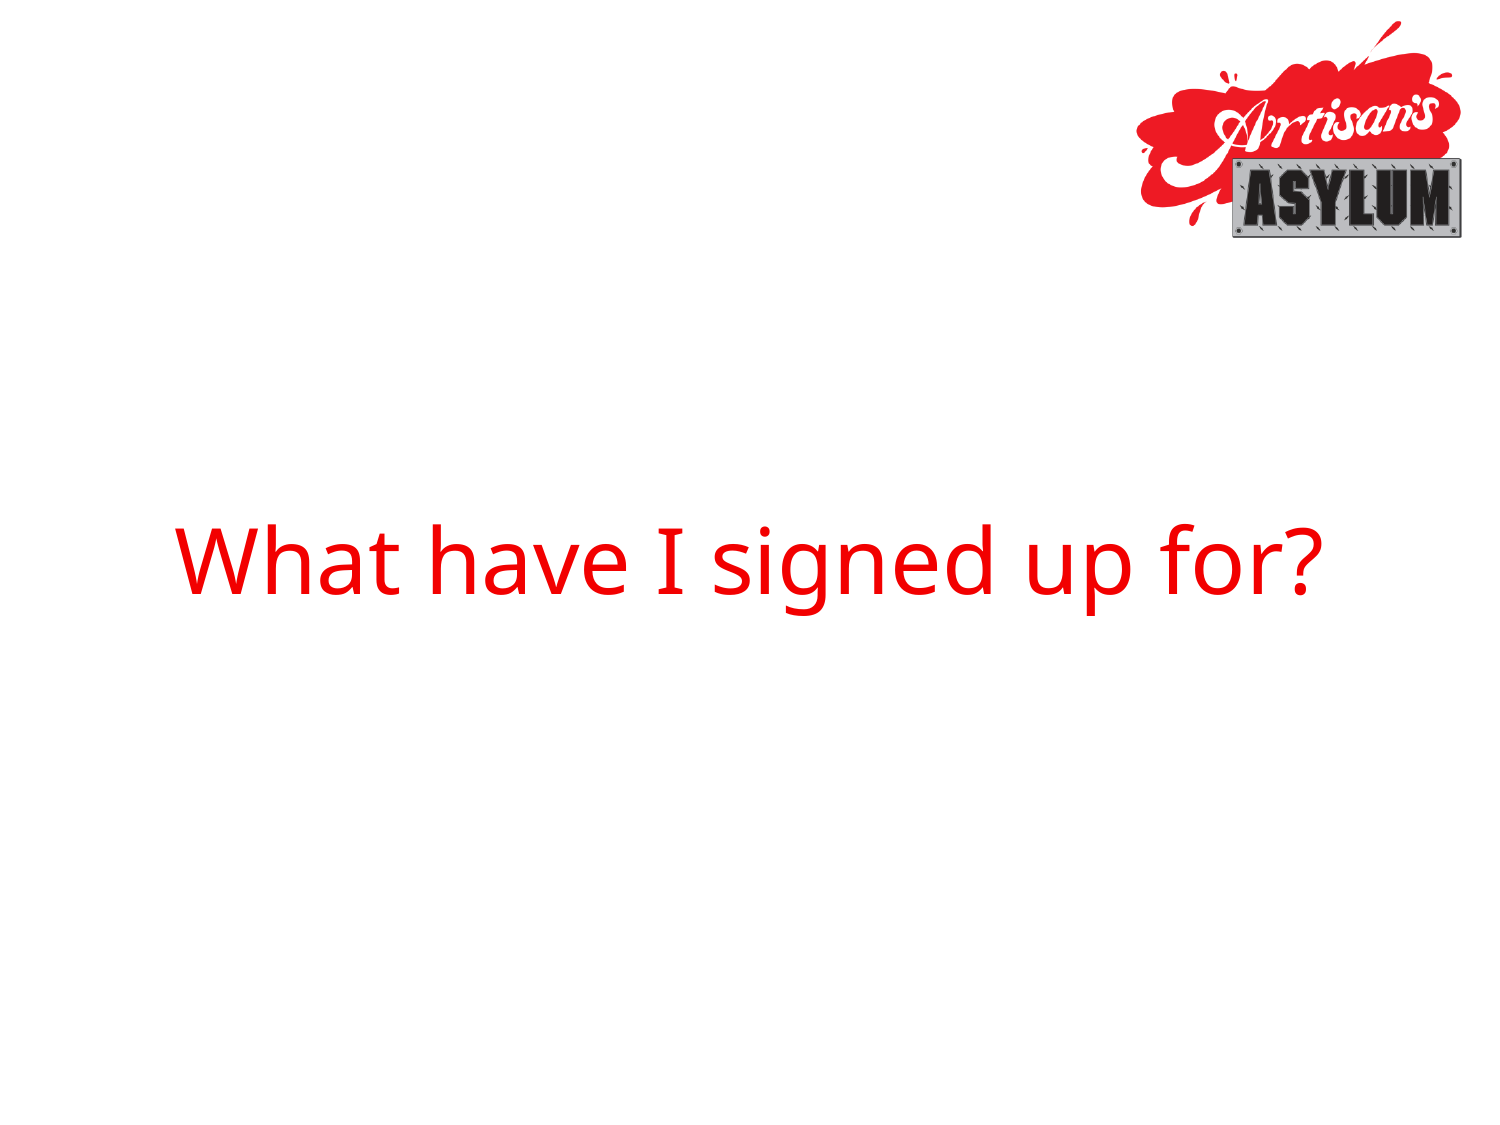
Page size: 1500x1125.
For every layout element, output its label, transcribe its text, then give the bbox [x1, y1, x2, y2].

title What have I signed up for? [112, 437, 1388, 679]
picture [1134, 11, 1475, 250]
